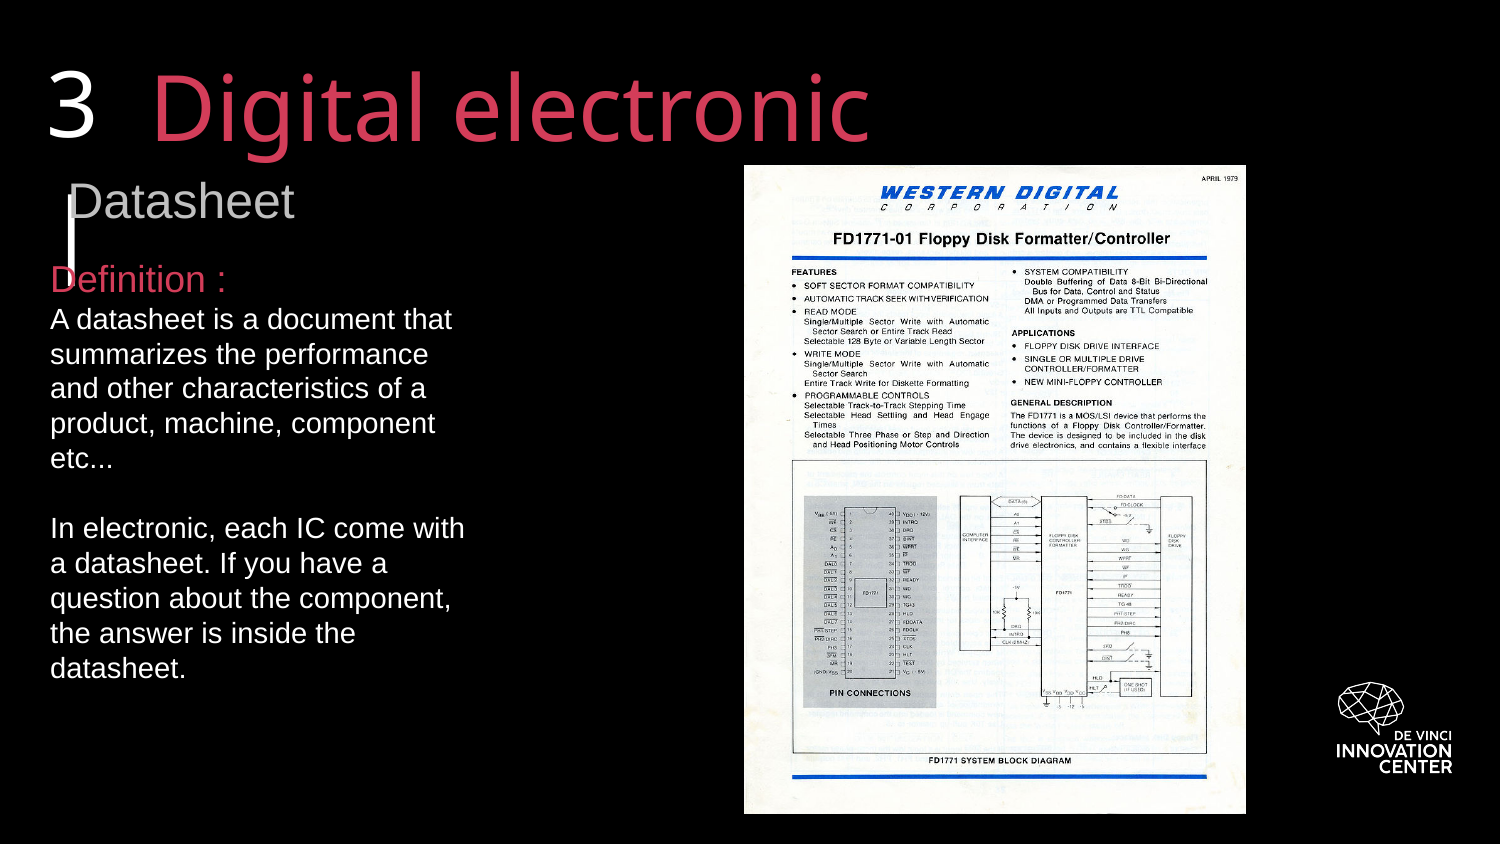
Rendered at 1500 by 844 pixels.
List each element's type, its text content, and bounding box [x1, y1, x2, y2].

list Digital electronic [115, 18, 996, 166]
picture [1320, 656, 1471, 807]
list 3| [12, 14, 144, 147]
text_box Datasheet [52, 150, 554, 248]
text_box Definition : A datasheet is a document that summarizes the performance and other characteristics of a product, machine, component etc... In electronic, each IC come with a datasheet. If you have a question about the component, the answer is inside the datasheet. [35, 247, 497, 798]
picture [744, 164, 1246, 814]
